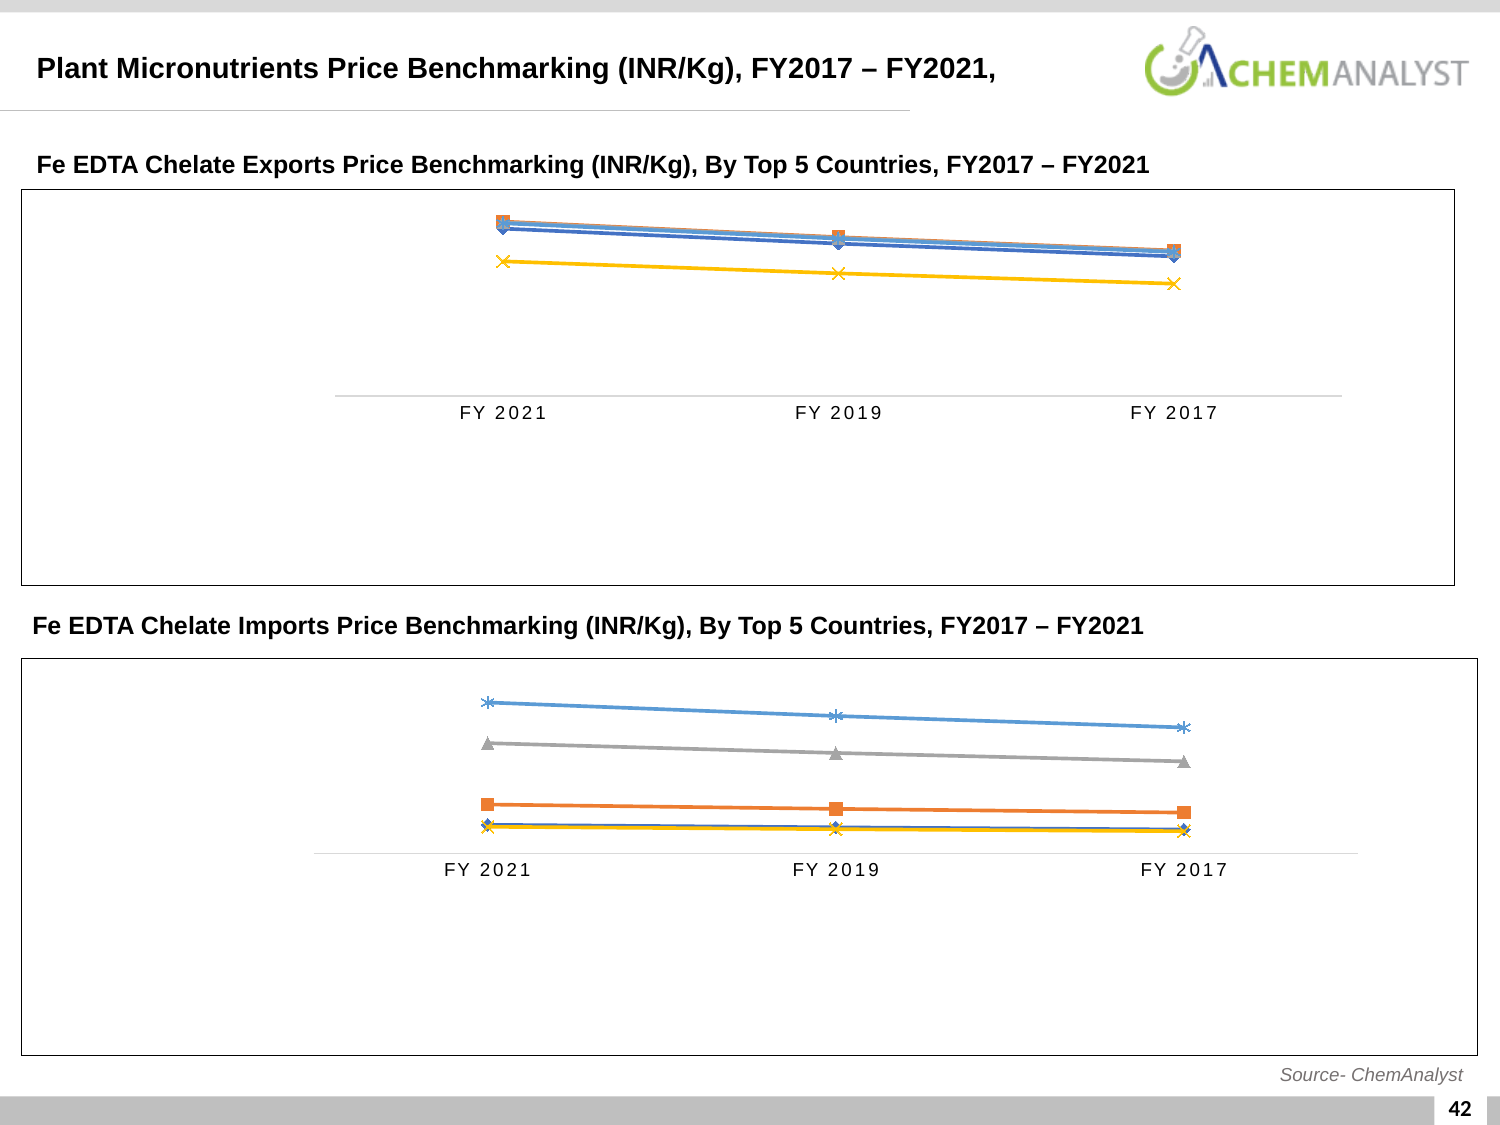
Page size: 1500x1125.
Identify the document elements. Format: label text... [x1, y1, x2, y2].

text_box Fe EDTA Chelate Imports Price Benchmarking (INR/Kg), By Top 5 Countries, FY2017 – FY2021 [17, 576, 1431, 652]
text_box Source- ChemAnalyst [1173, 1056, 1478, 1093]
chart [21, 658, 1478, 1056]
picture [1145, 26, 1479, 113]
list Plant Micronutrients Price Benchmarking (INR/Kg), FY2017 – FY2021, [21, 31, 1174, 107]
text_box Fe EDTA Chelate Exports Price Benchmarking (INR/Kg), By Top 5 Countries, FY2017 – FY2021 [21, 115, 1358, 189]
chart [21, 189, 1455, 586]
